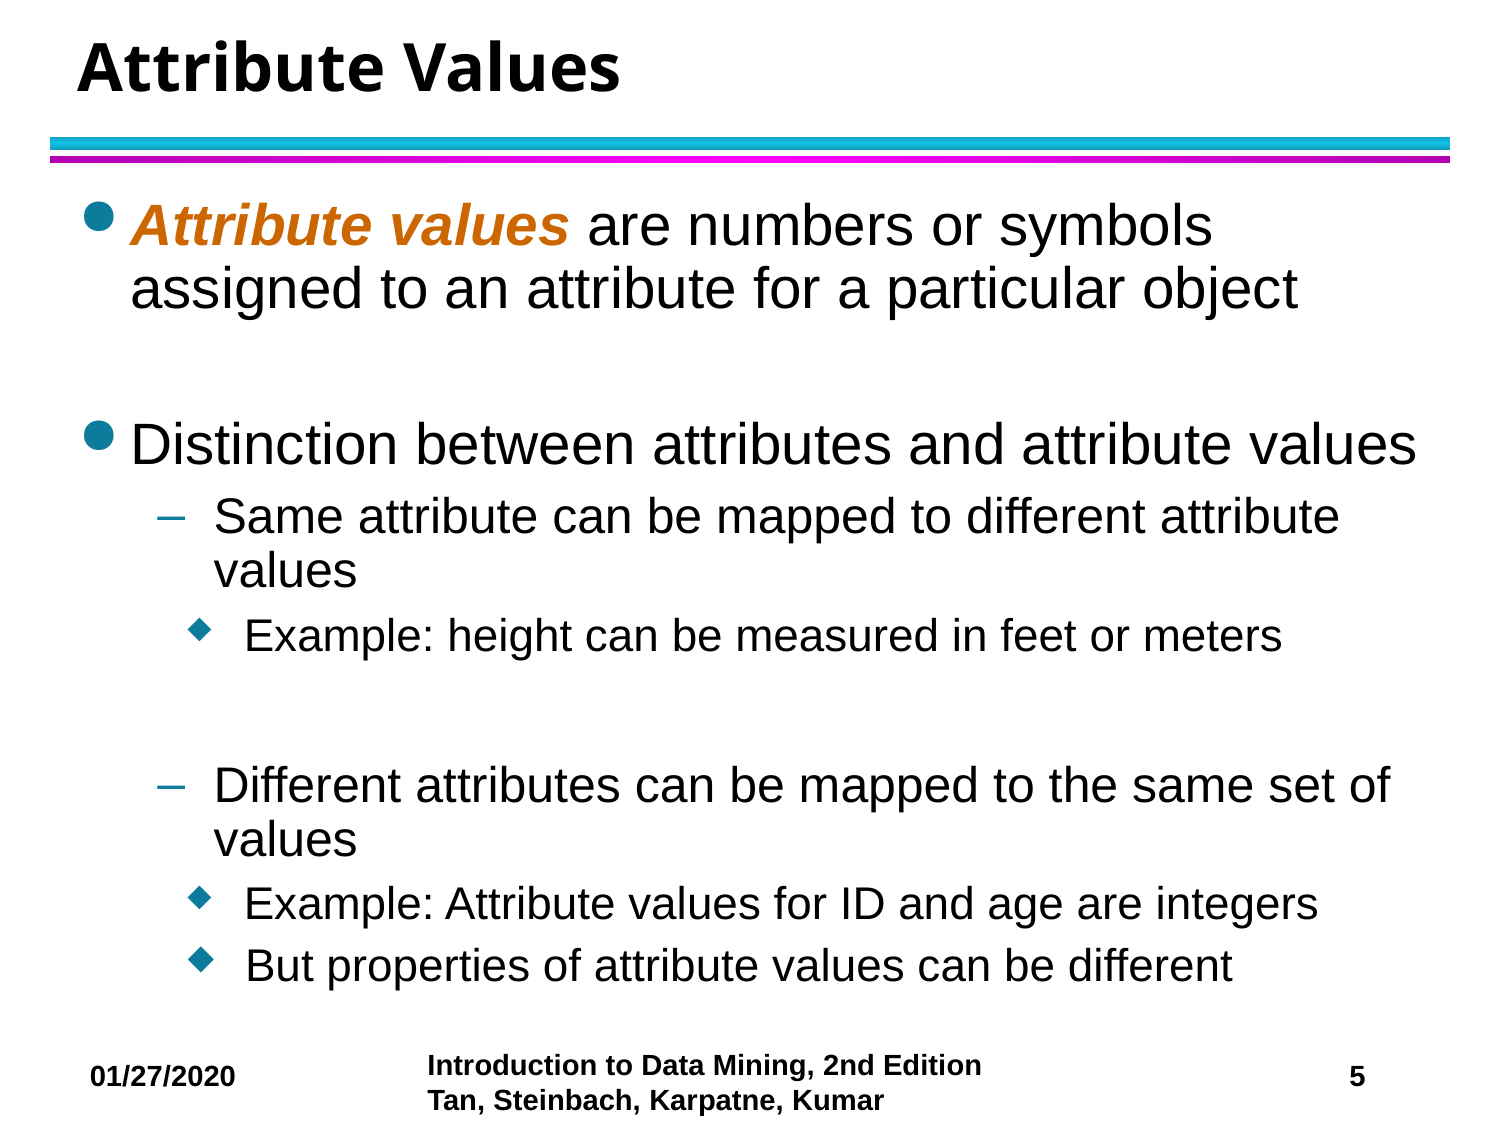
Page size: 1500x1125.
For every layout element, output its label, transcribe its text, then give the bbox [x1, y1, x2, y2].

list Attribute values are numbers or symbols assigned to an attribute for a particular object Distinction between attributes and attribute values Same attribute can be mapped to different attribute values Example: height can be measured in feet or meters Different attributes can be mapped to the same set of values Example: Attribute values for ID and age are integers But properties of attribute values can be different [67, 187, 1475, 1038]
title Attribute Values [62, 24, 1421, 113]
